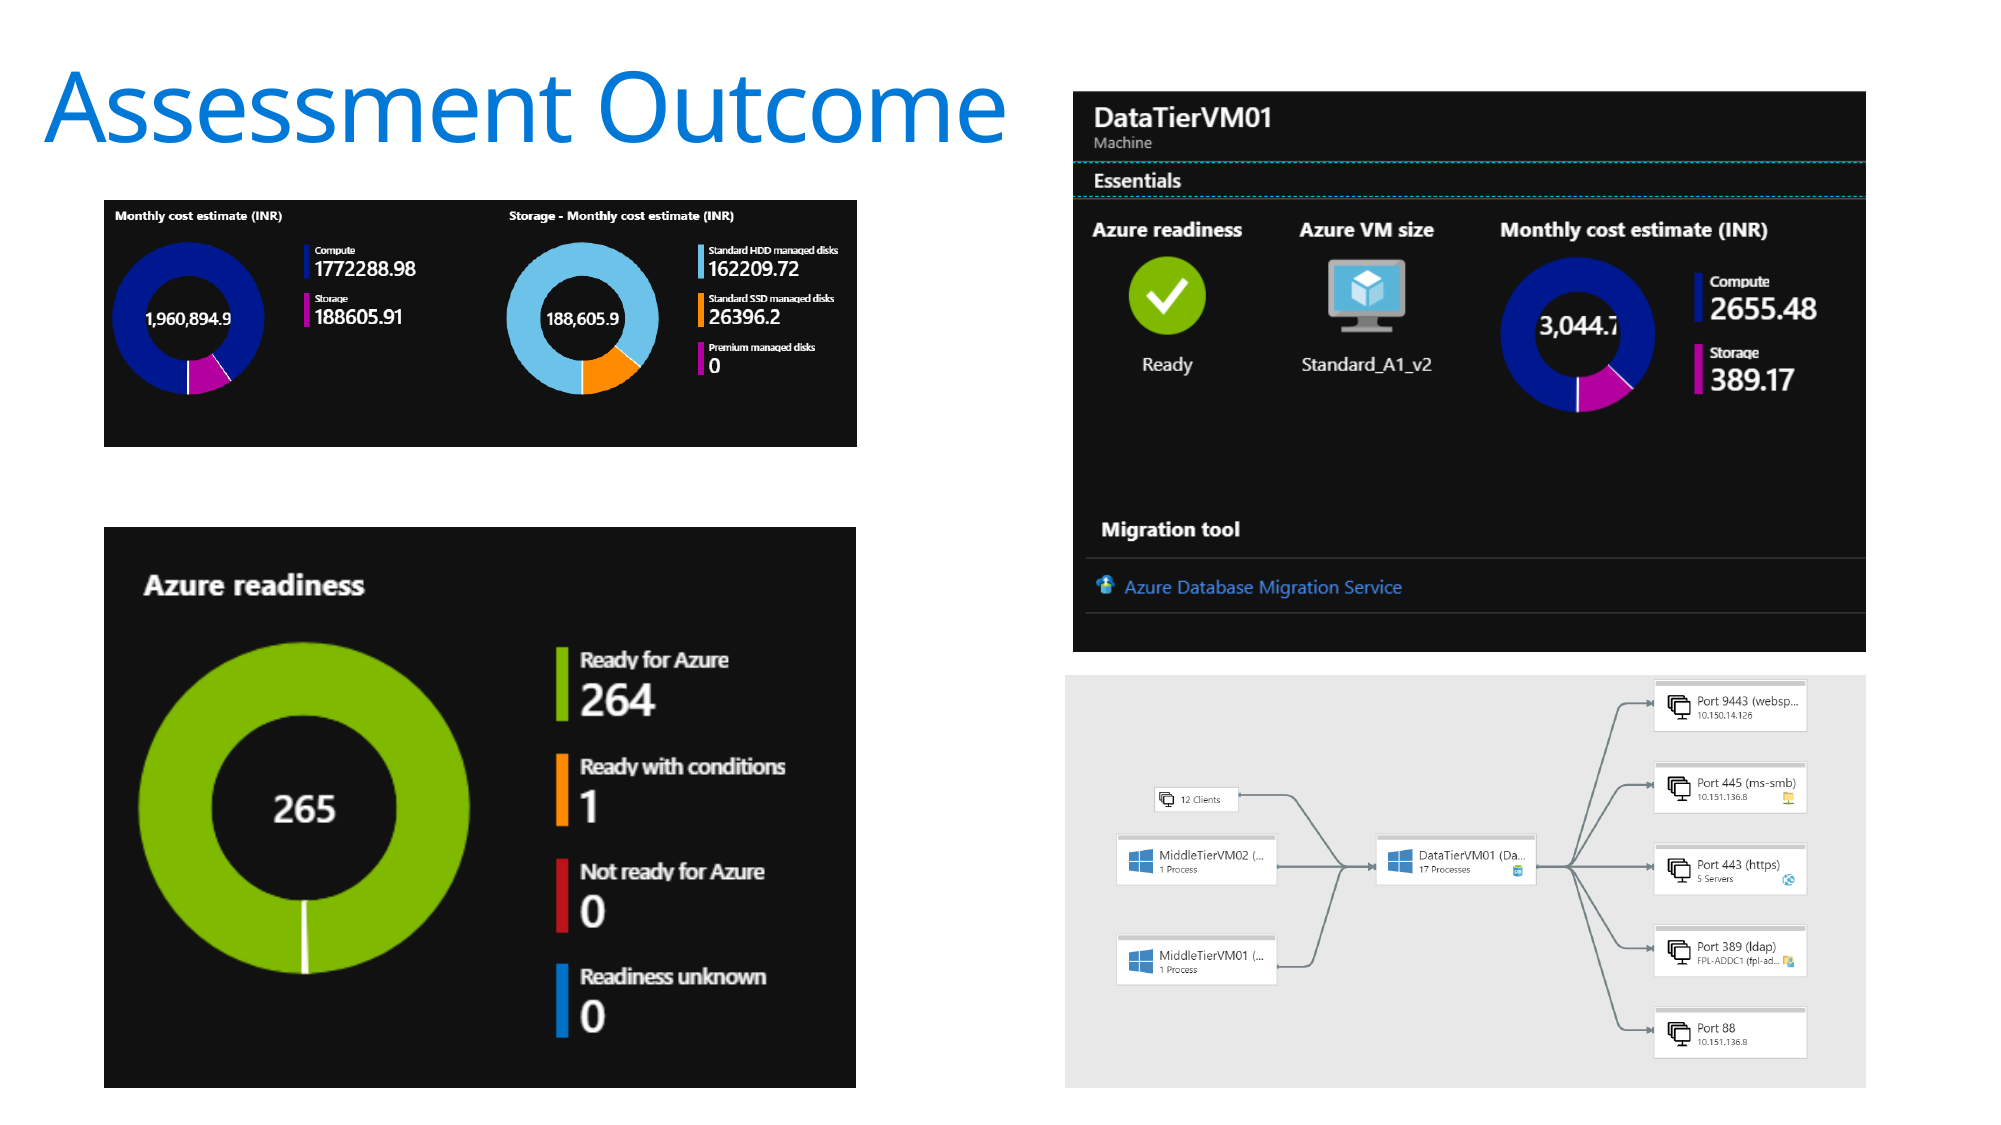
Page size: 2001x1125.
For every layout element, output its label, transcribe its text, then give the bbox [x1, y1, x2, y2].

picture [104, 200, 857, 448]
title Assessment Outcome [44, 29, 1610, 154]
picture [104, 527, 856, 1089]
picture [1065, 675, 1866, 1089]
picture [1073, 91, 1866, 652]
